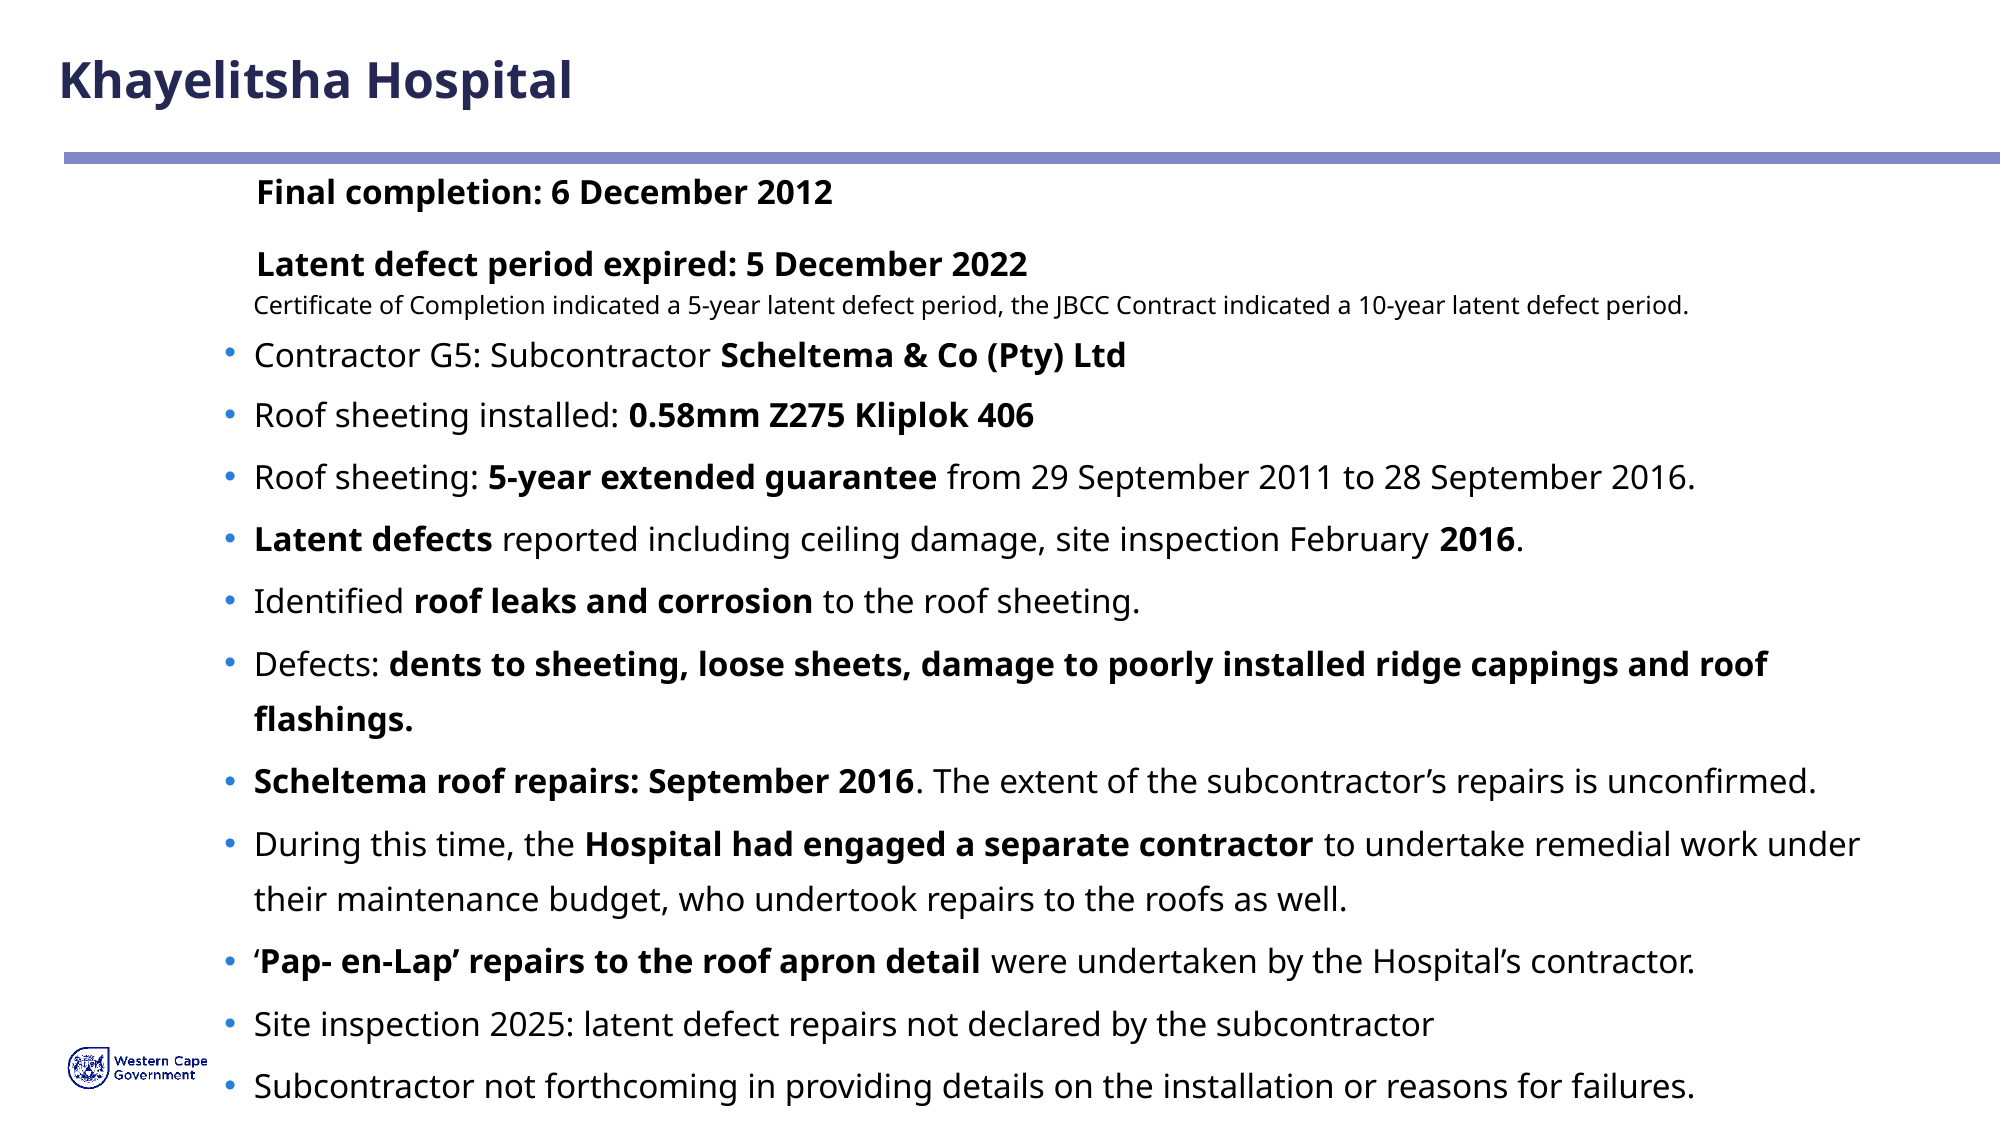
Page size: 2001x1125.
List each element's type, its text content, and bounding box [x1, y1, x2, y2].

title Khayelitsha Hospital [46, 32, 1928, 125]
picture [53, 1032, 237, 1103]
picture [64, 152, 2000, 164]
text_box Final completion: 6 December 2012 Latent defect period expired: 5 December 2022 Certificate of Completion indicated a 5-year latent defect period, the JBCC Contract indicated a 10-year latent defect period. Contractor G5: Subcontractor Scheltema & Co (Pty) Ltd Roof sheeting installed: 0.58mm Z275 Kliplok 406 Roof sheeting: 5-year extended guarantee from 29 September 2011 to 28 September 2016. Latent defects reported including ceiling damage, site inspection February 2016. Identified roof leaks and corrosion to the roof sheeting. Defects: dents to sheeting, loose sheets, damage to poorly installed ridge cappings and roof flashings. Scheltema roof repairs: September 2016. The extent of the subcontractor’s repairs is unconfirmed. During this time, the Hospital had engaged a separate contractor to undertake remedial work under their maintenance budget, who undertook repairs to the roofs as well. ‘Pap- en-Lap’ repairs to the roof apron detail were undertaken by the Hospital’s contractor. Site inspection 2025: latent defect repairs not declared by the subcontractor Subcontractor not forthcoming in providing details on the installation or reasons for failures. [183, 159, 1895, 453]
